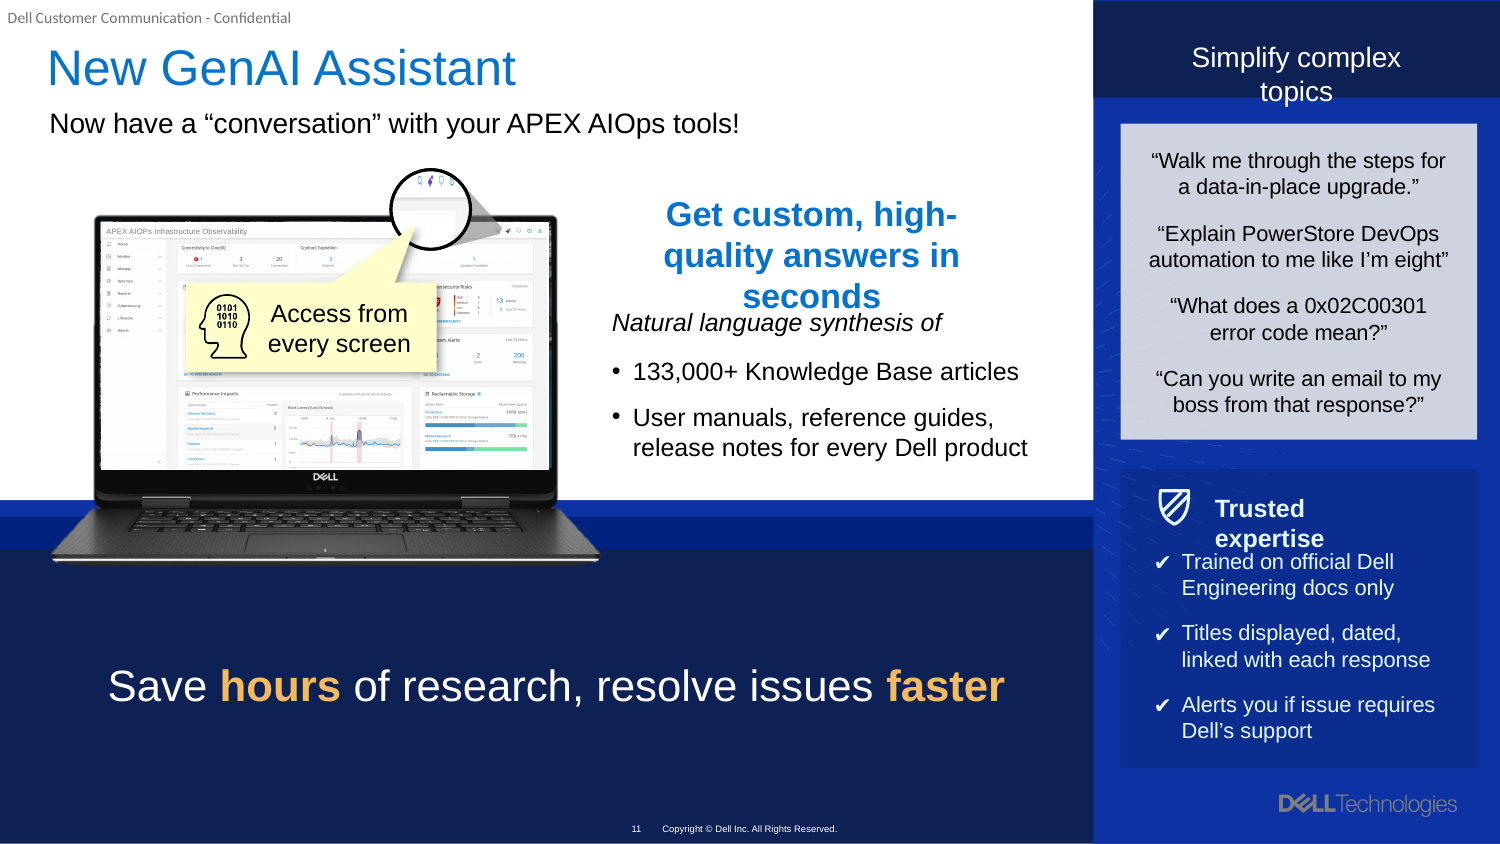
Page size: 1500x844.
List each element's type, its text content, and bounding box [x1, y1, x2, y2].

title New GenAI Assistant [46, 42, 1088, 184]
picture [1279, 793, 1458, 817]
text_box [185, 169, 503, 373]
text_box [1093, 0, 1500, 844]
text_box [596, 184, 1053, 474]
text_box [0, 500, 1088, 844]
subtitle Now have a “conversation” with your APEX AIOps tools! [34, 102, 929, 137]
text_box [40, 201, 615, 568]
